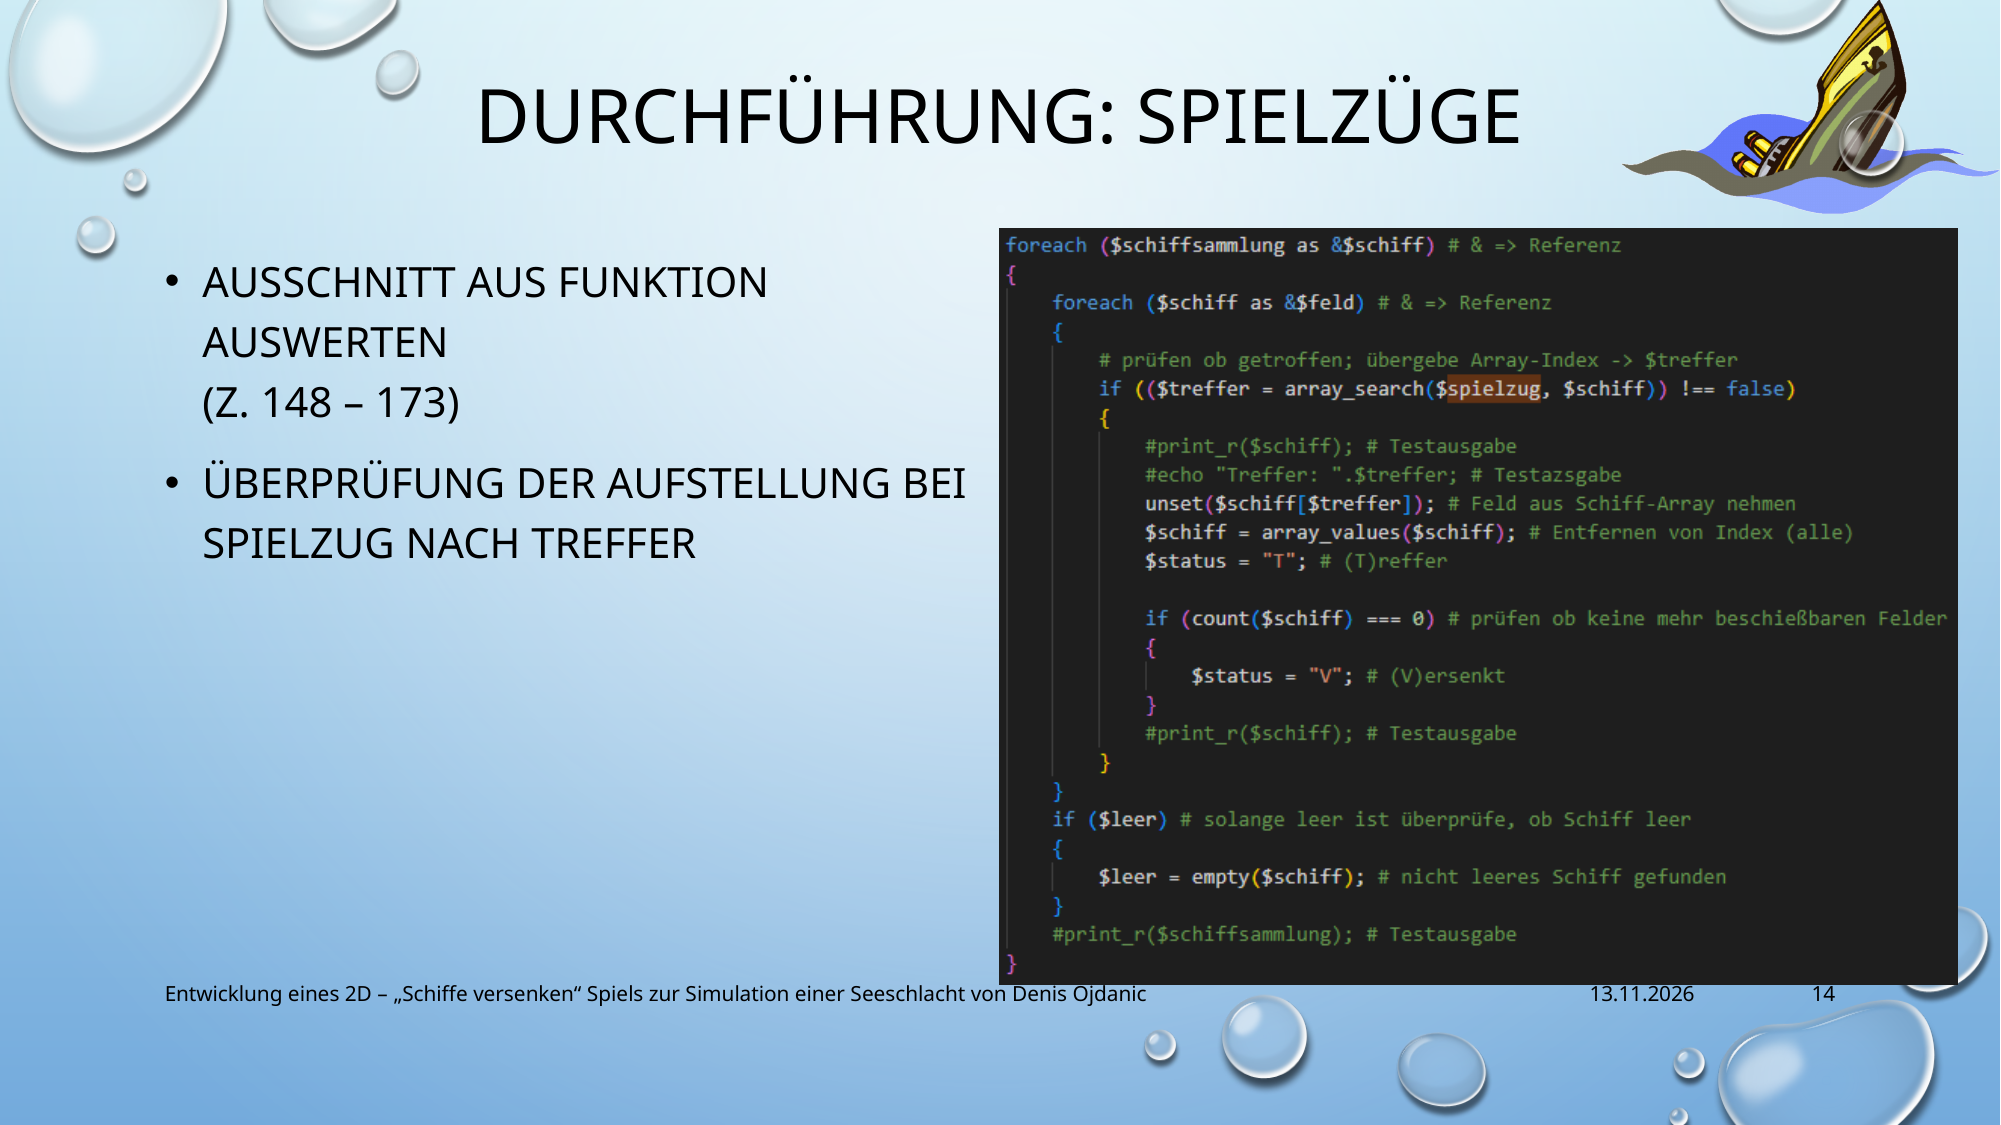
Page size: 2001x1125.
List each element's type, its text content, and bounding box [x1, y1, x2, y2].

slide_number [1259, 992, 1710, 1025]
list Ausschnitt aus Funktion auswerten (Z. 148 – 173) Überprüfung der Aufstellung bei Spielzug nach Treffer [149, 238, 986, 950]
picture [0, 0, 2000, 1125]
footer Entwicklung eines 2D – „Schiffe versenken“ Spiels zur Simulation einer Seeschlacht von Denis Ojdanic [149, 965, 1245, 1025]
title Durchführung: Spielzüge [149, 50, 1851, 189]
slide_number 14 [1724, 992, 1851, 1025]
